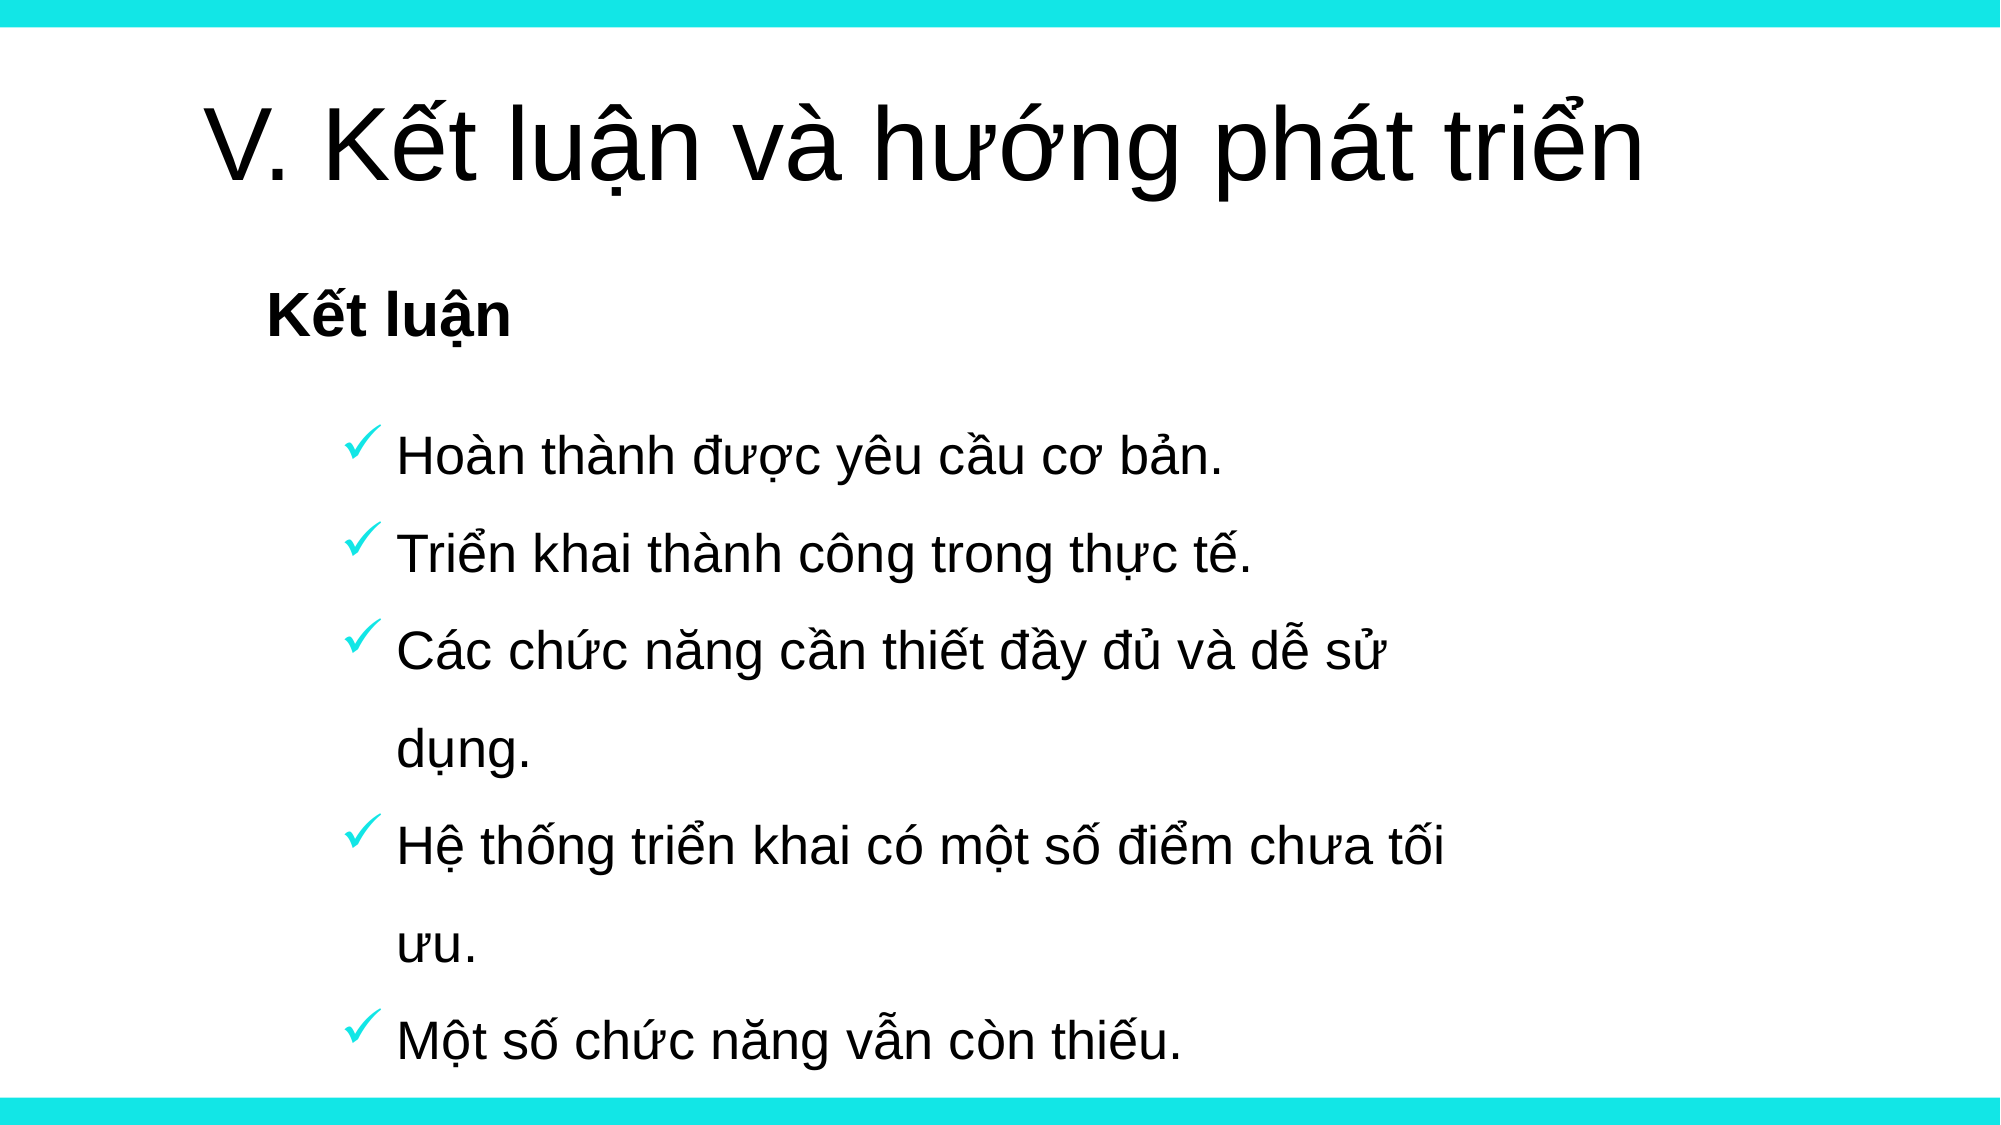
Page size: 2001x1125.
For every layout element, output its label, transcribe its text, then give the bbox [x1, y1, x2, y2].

text_box V. Kết luận và hướng phát triển [188, 83, 1747, 195]
text_box Kết luận [251, 266, 545, 357]
text_box Hoàn thành được yêu cầu cơ bản. Triển khai thành công trong thực tế. Các chức năng cần thiết đầy đủ và dễ sử dụng. Hệ thống triển khai có một số điểm chưa tối ưu. Một số chức năng vẫn còn thiếu. [325, 380, 1497, 1078]
